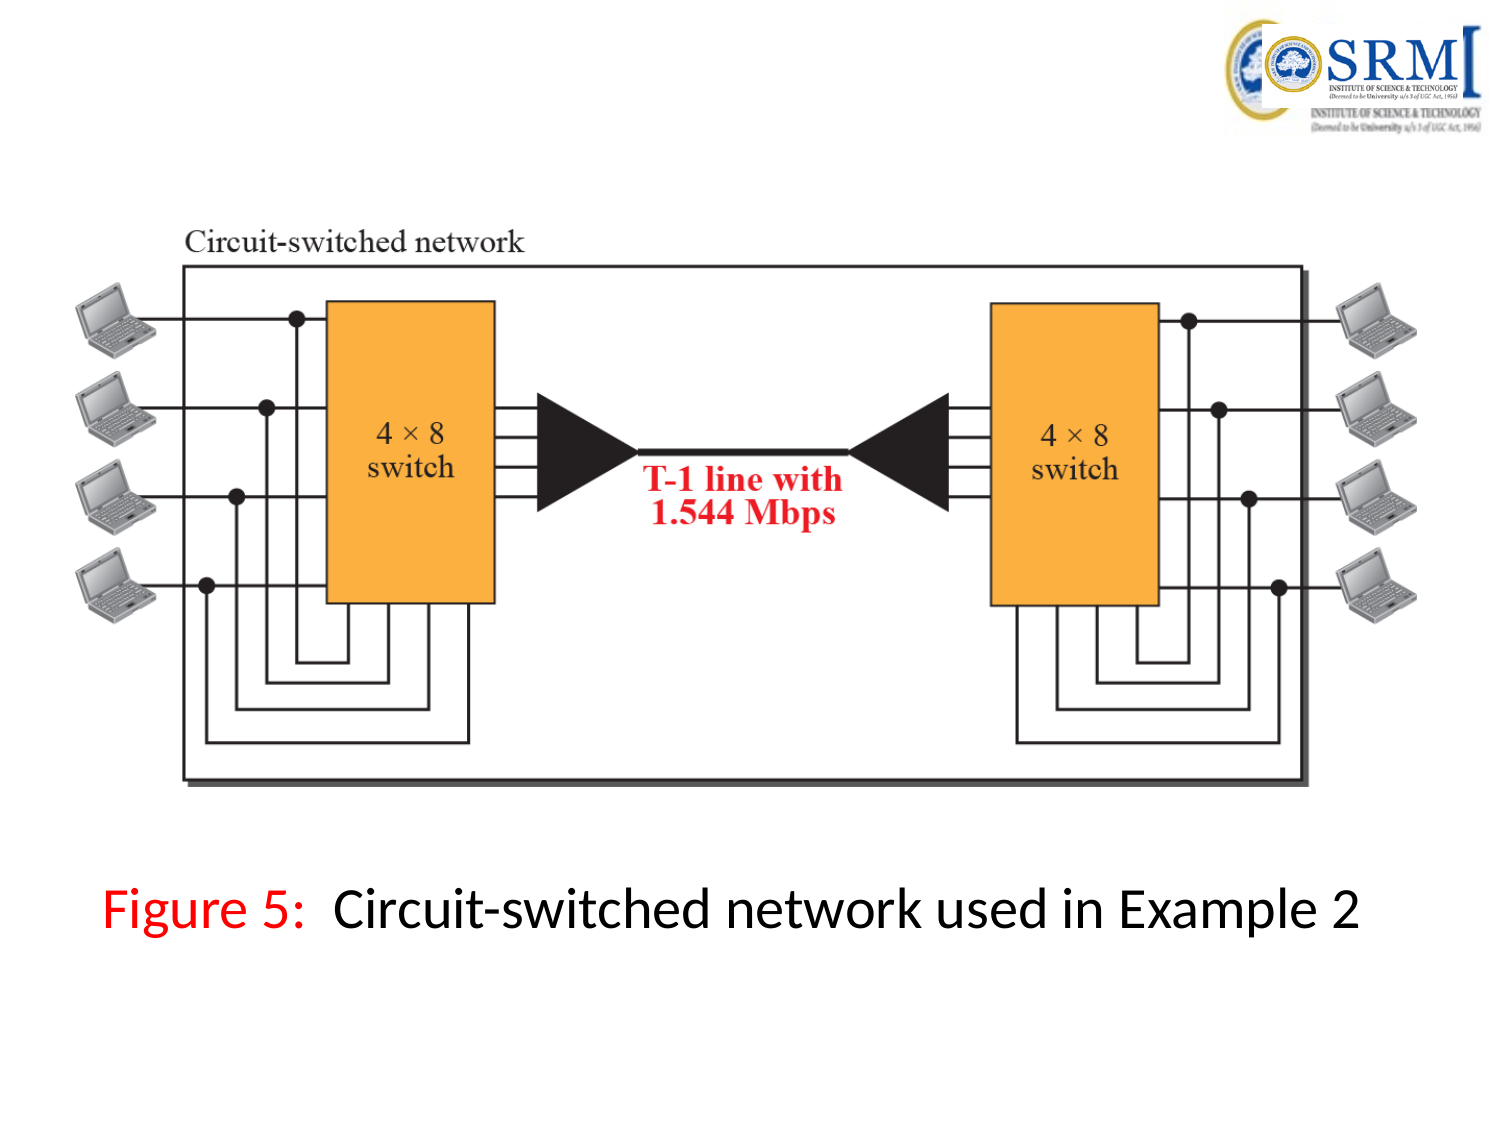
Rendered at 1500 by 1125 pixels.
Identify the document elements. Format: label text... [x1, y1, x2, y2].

text_box Figure 5: Circuit-switched network used in Example 2 [87, 862, 1438, 949]
picture [1223, 0, 1489, 149]
picture [74, 224, 1418, 789]
